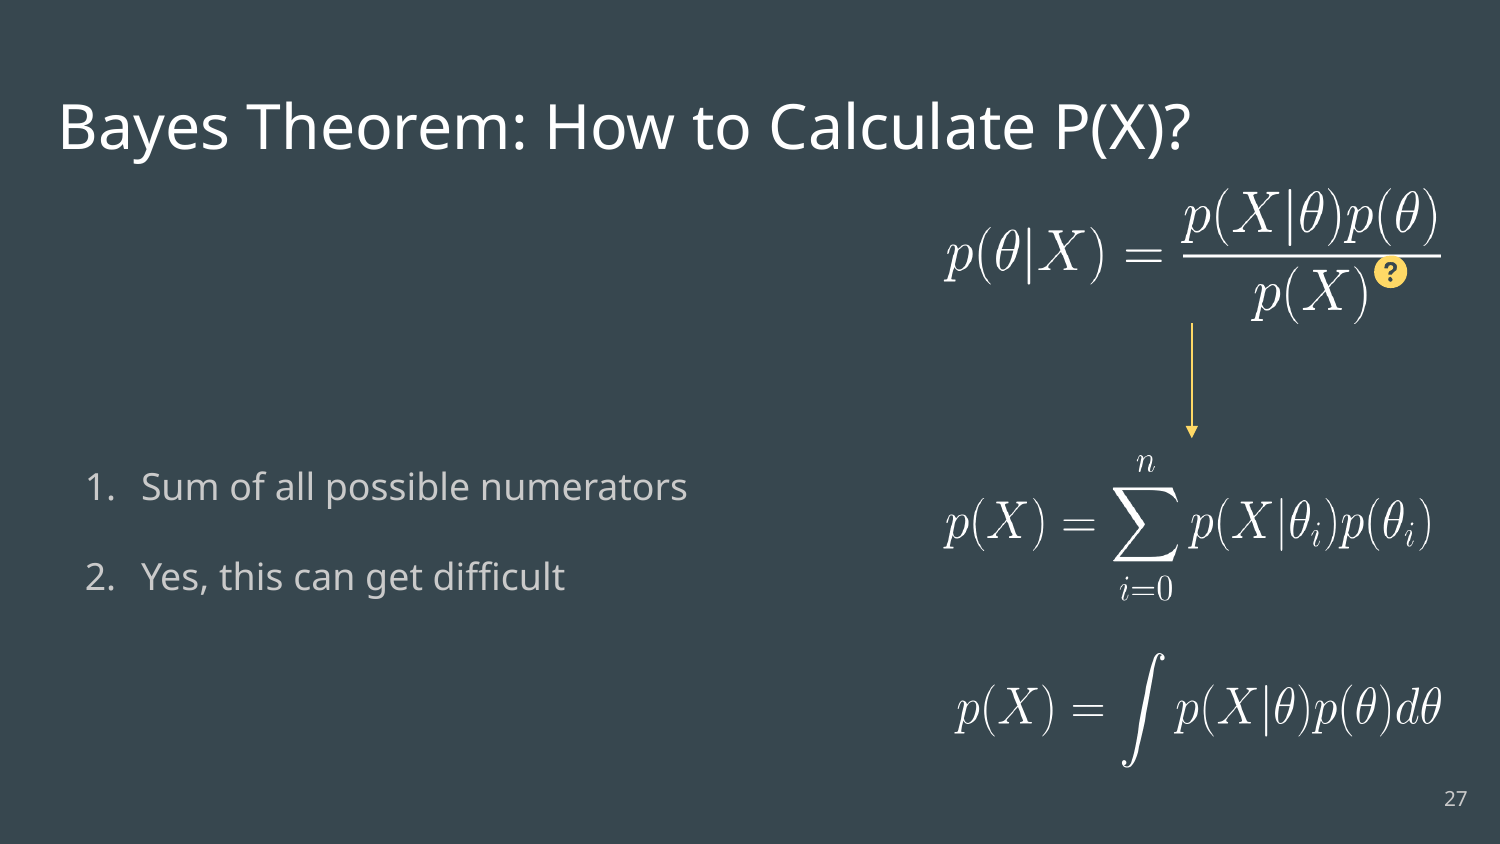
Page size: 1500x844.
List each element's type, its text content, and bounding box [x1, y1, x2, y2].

list Sum of all possible numerators Yes, this can get difficult [51, 189, 708, 750]
slide_number ‹#› [1392, 767, 1483, 833]
title Bayes Theorem: How to Calculate P(X)? [42, 71, 1441, 166]
picture [942, 455, 1430, 601]
picture [954, 651, 1441, 769]
picture [943, 188, 1441, 324]
